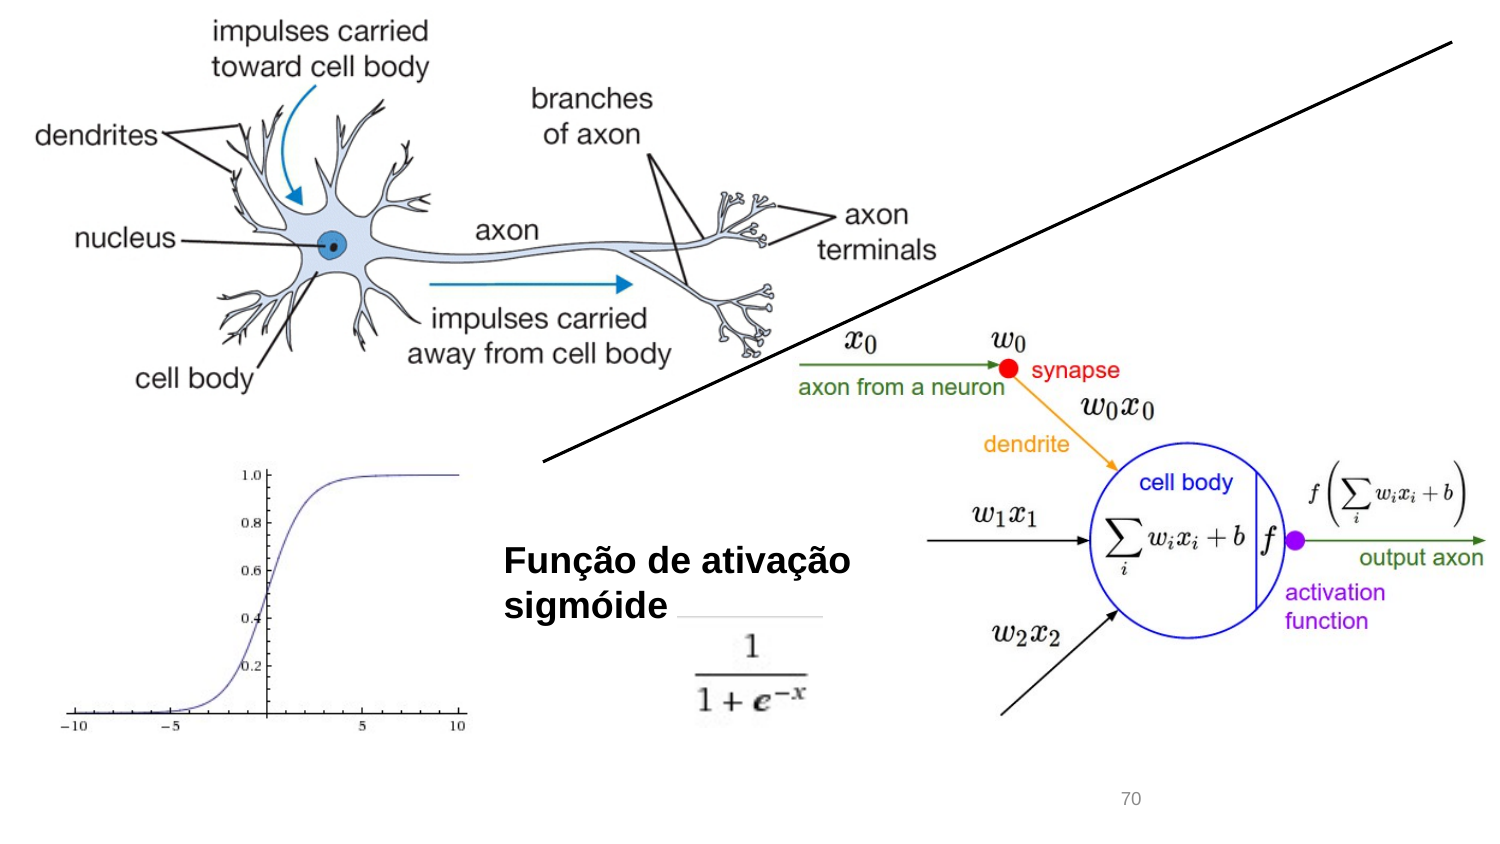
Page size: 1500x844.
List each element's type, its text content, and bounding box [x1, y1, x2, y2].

slide_number 70 [1066, 765, 1157, 831]
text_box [542, 41, 1453, 462]
picture [677, 323, 1489, 728]
text_box Função de ativação sigmóide [488, 521, 792, 617]
picture [30, 10, 941, 401]
picture [38, 461, 473, 739]
